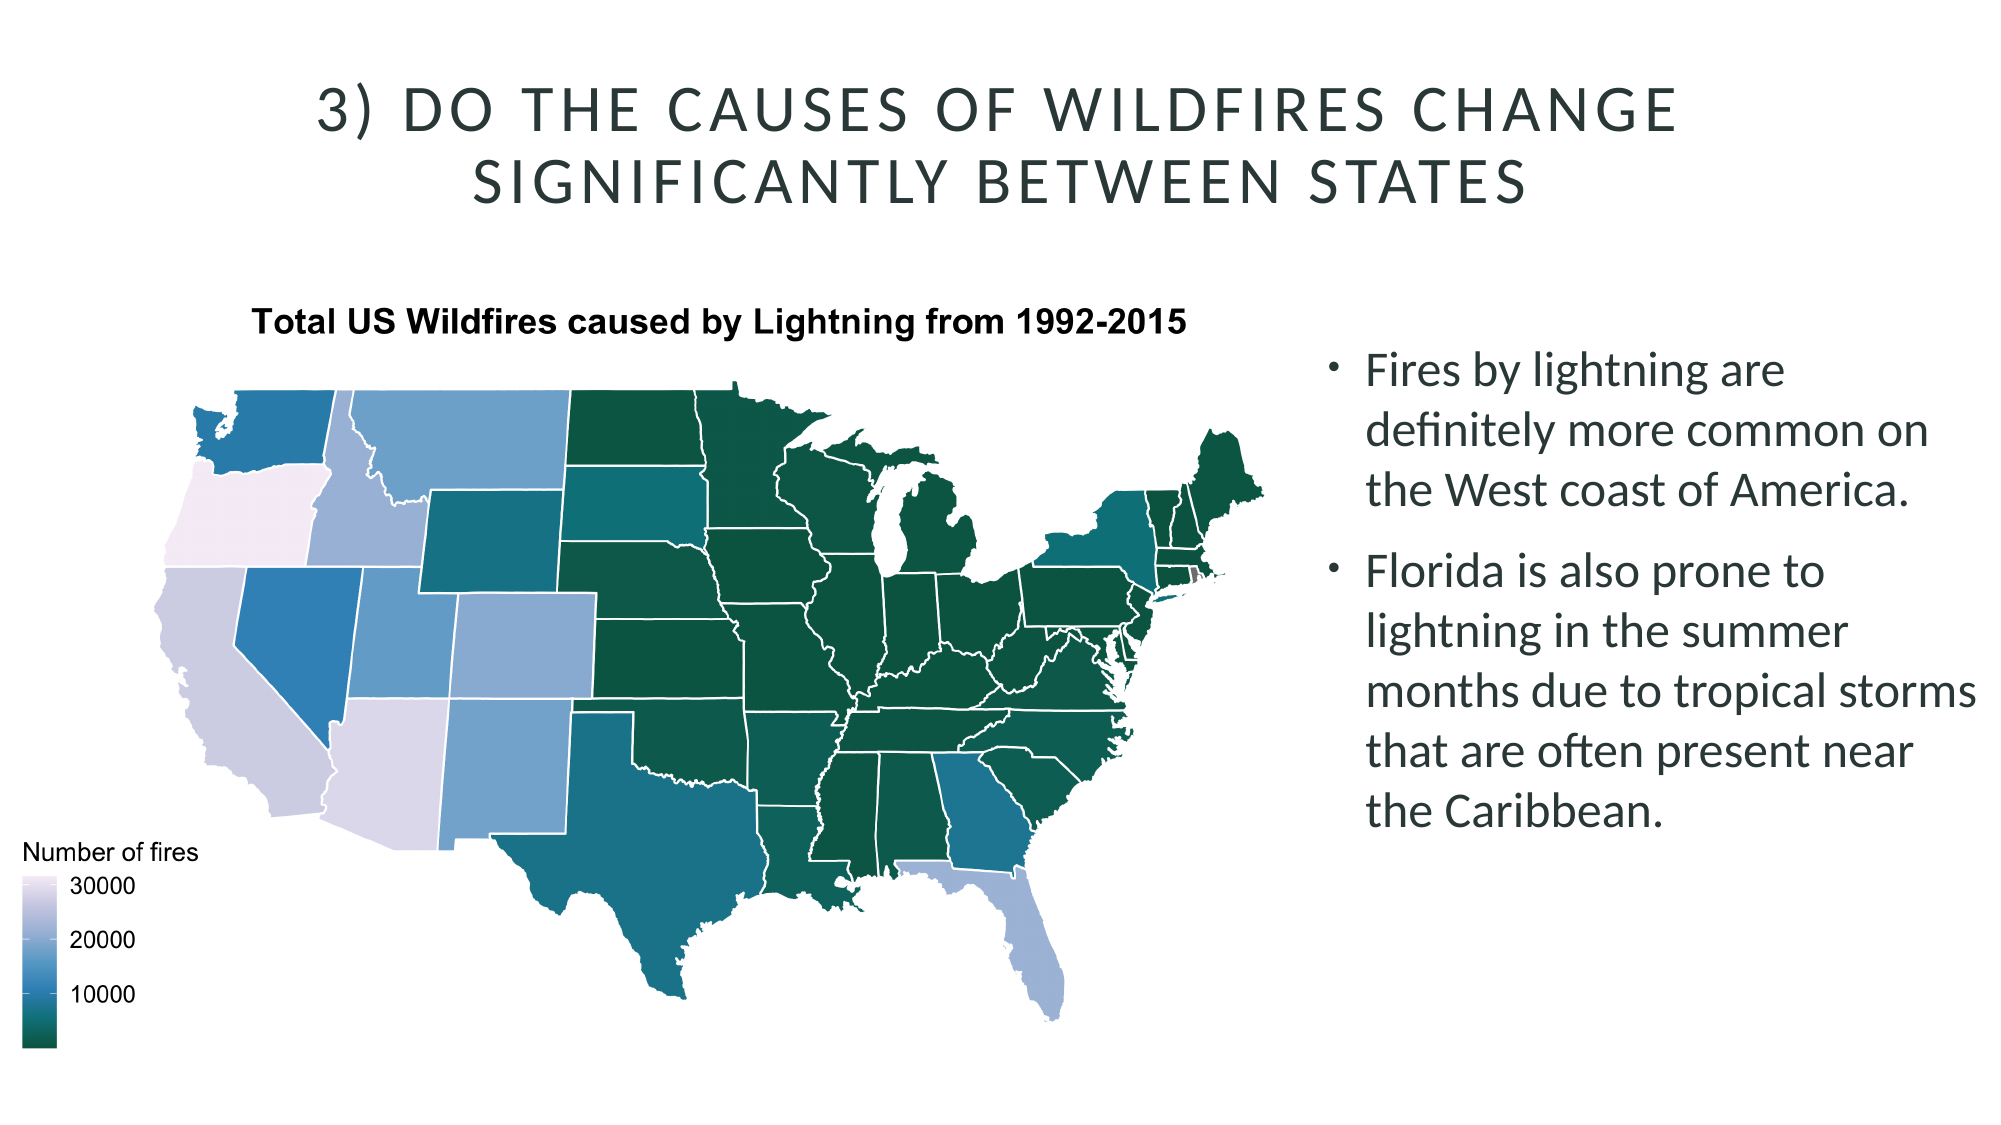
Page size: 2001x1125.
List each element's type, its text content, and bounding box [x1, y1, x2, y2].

picture [0, 254, 1433, 1115]
title 3) Do the causes of wildfires change significantly between states [221, 0, 1779, 225]
list Fires by lightning are definitely more common on the West coast of America. Florida is also prone to lightning in the summer months due to tropical storms that are often present near the Caribbean. [1433, 328, 2000, 972]
